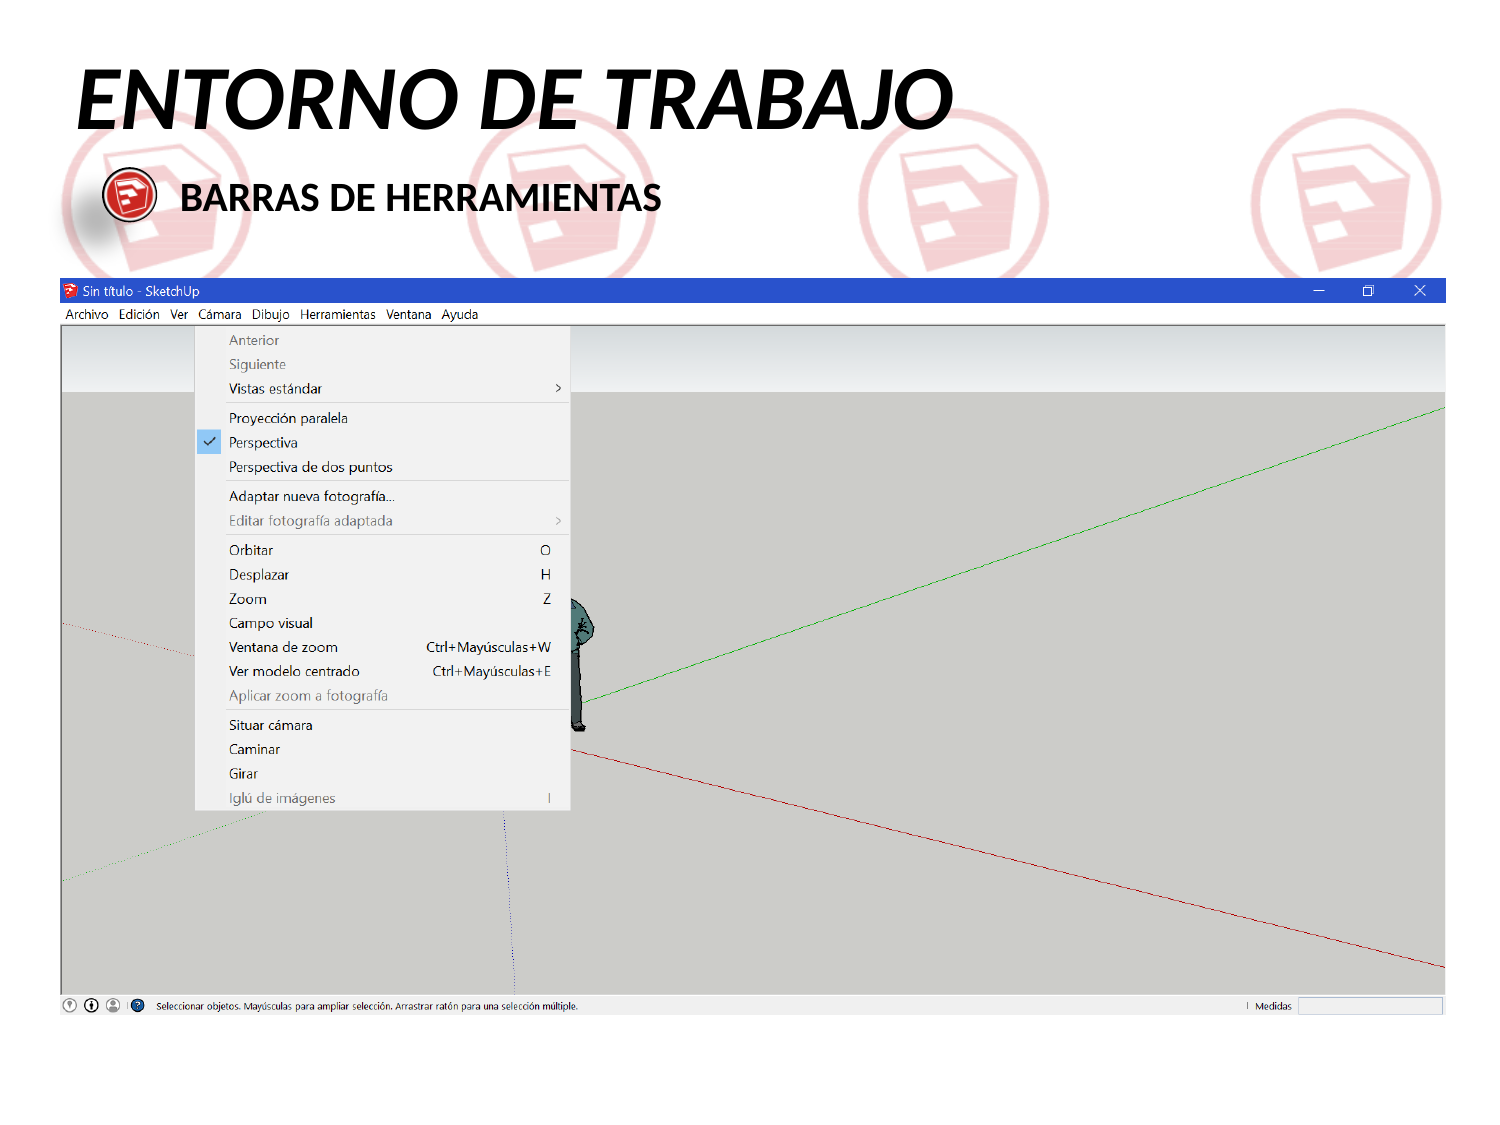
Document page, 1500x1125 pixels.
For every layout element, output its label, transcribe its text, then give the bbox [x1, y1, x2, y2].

picture [101, 166, 158, 223]
text_box ENTORNO DE TRABAJO [60, 30, 1282, 156]
picture [60, 278, 1446, 1015]
text_box BARRAS DE HERRAMIENTAS [60, 161, 1034, 227]
